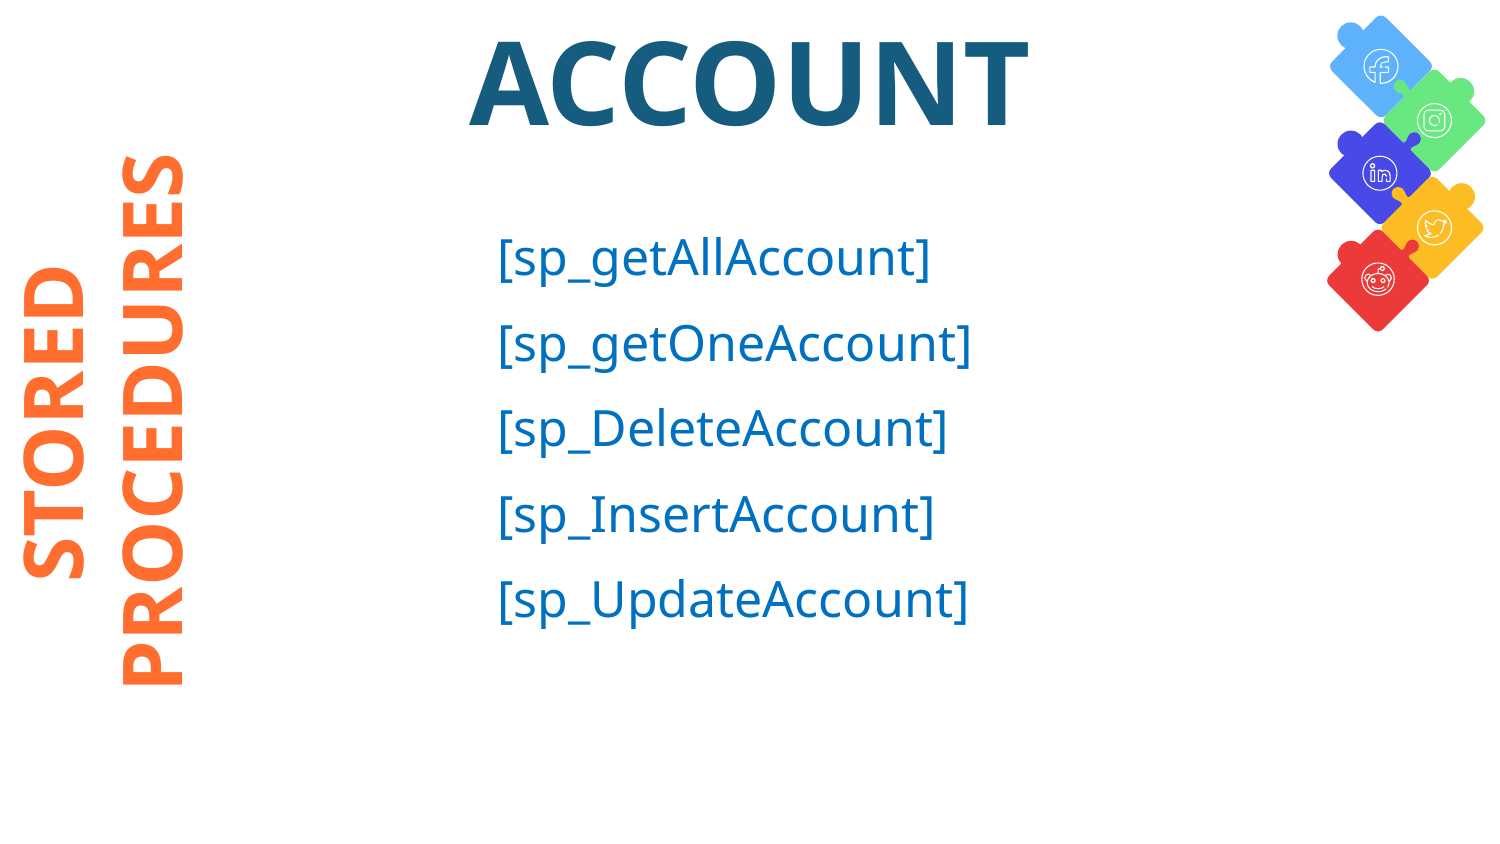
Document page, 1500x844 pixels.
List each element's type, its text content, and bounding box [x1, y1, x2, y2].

table_cell [sp_InsertAccount] [493, 465, 1007, 550]
table_cell [sp_getOneAccount] [493, 294, 1007, 379]
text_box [1326, 15, 1487, 332]
table_header [sp_getAllAccount] [493, 208, 1007, 294]
title STORED PROCEDURES [0, 160, 199, 844]
table_cell [sp_DeleteAccount] [493, 379, 1007, 465]
text_box ACCOUNT [0, 0, 1500, 160]
table_cell [sp_UpdateAccount] [493, 550, 1007, 636]
